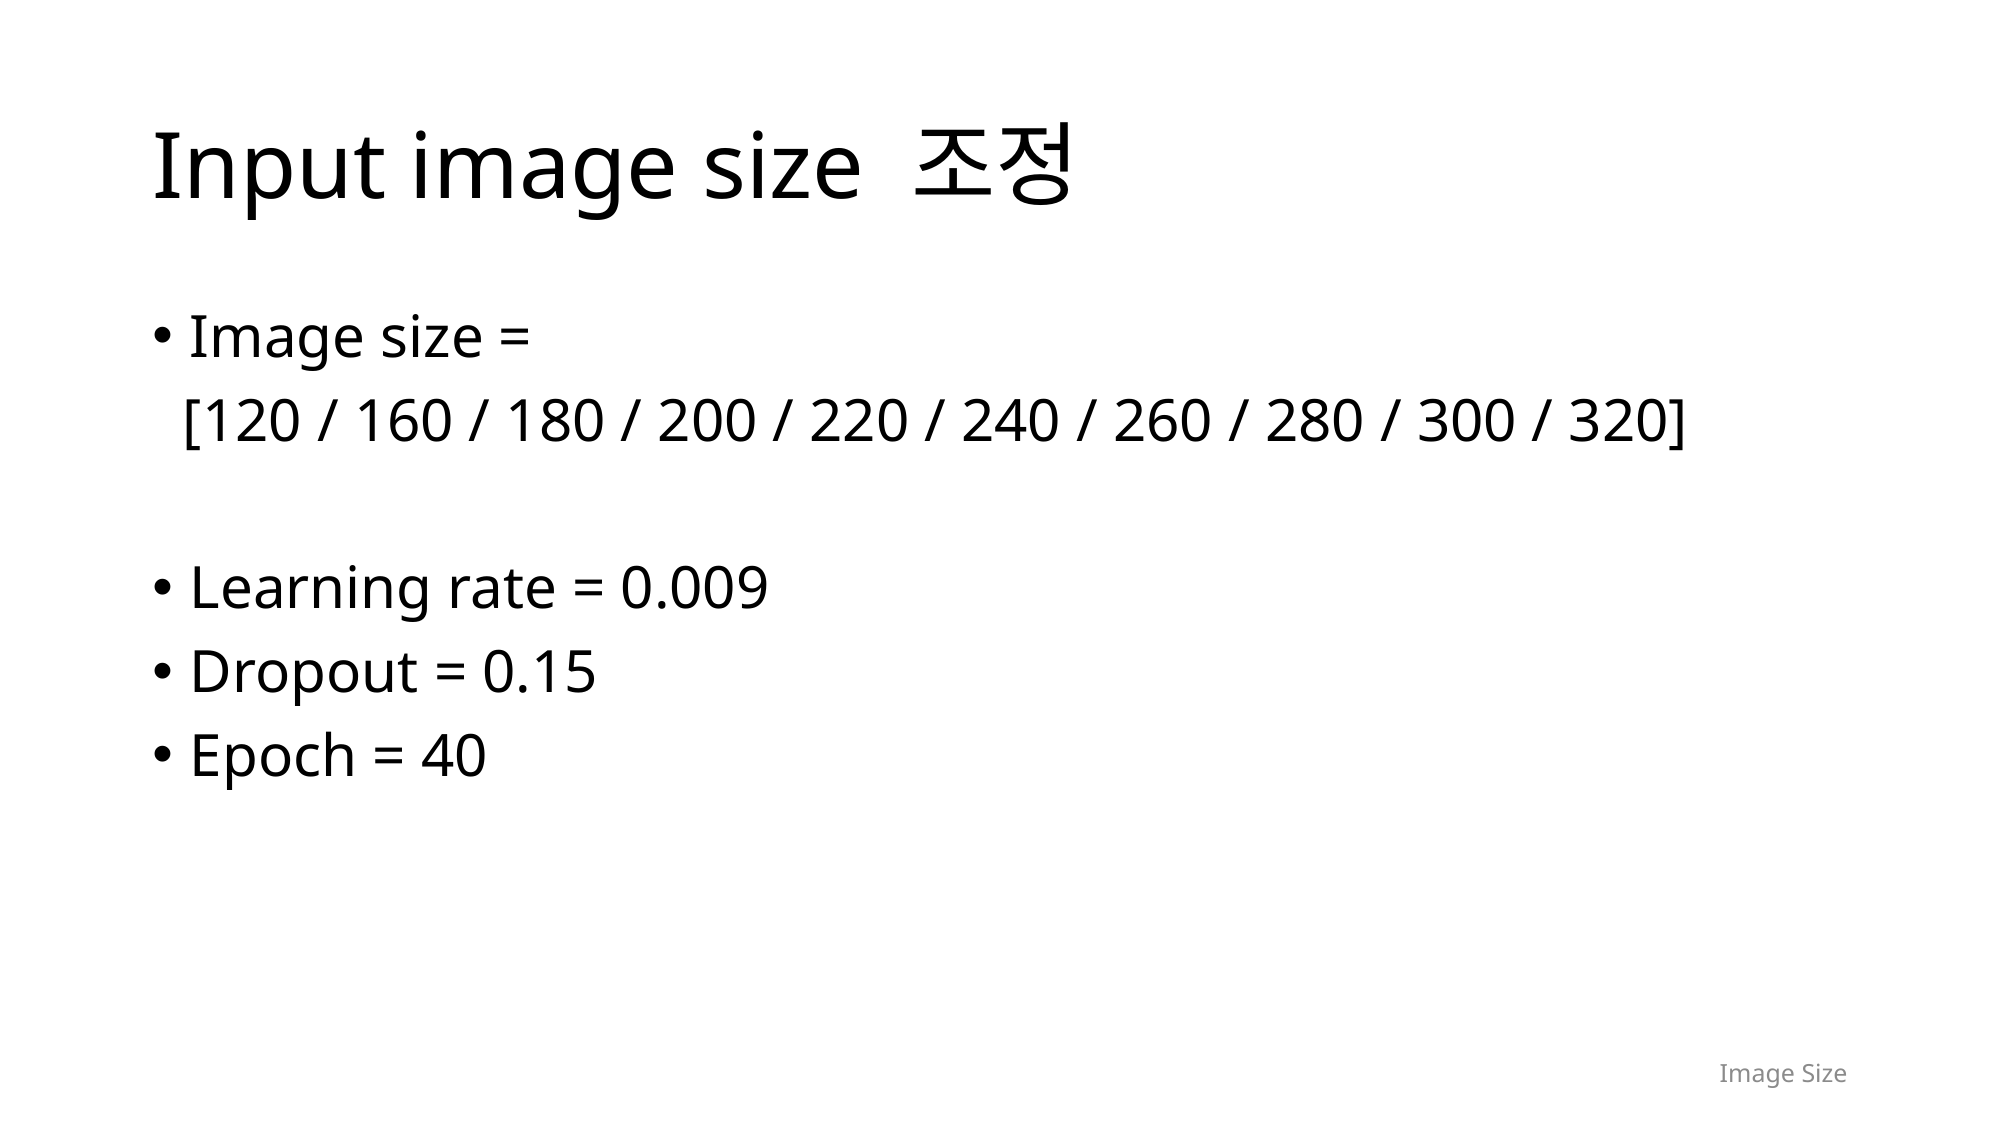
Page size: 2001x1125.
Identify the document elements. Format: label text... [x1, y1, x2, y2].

slide_number Image Size [1412, 1042, 1863, 1103]
list Image size = [120 / 160 / 180 / 200 / 220 / 240 / 260 / 280 / 300 / 320] Learning rate = 0.009 Dropout = 0.15 Epoch = 40 [137, 299, 1863, 1014]
title Input image size 조정 [137, 59, 1863, 278]
